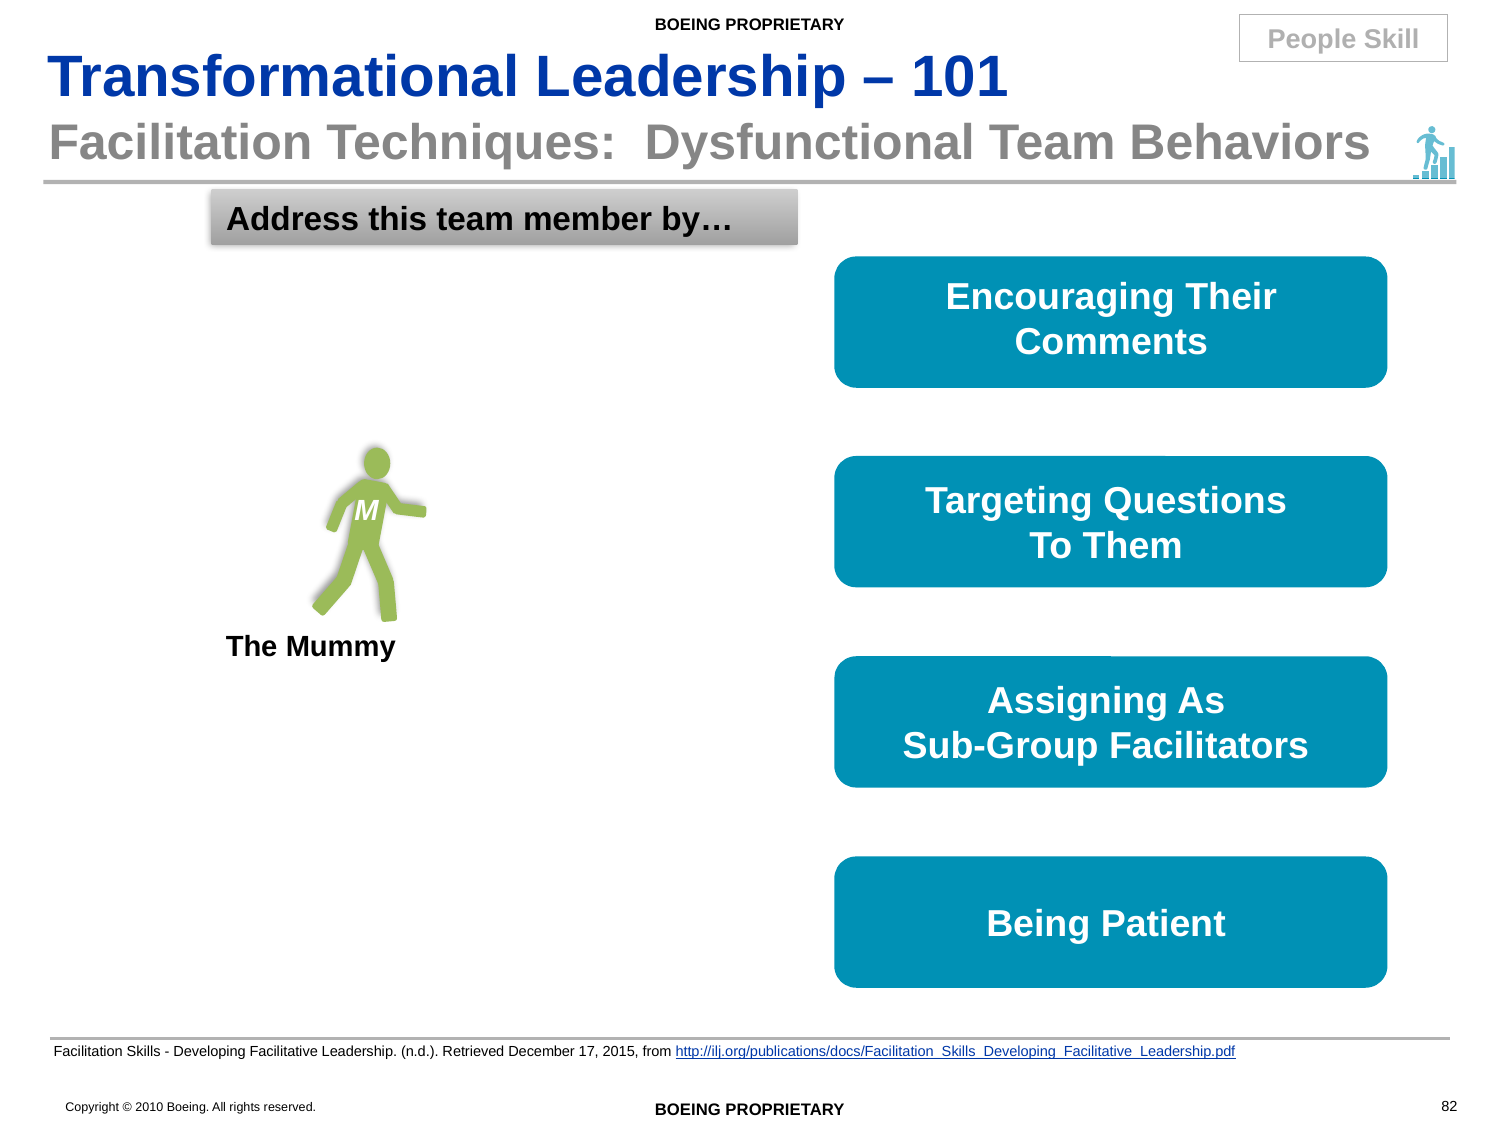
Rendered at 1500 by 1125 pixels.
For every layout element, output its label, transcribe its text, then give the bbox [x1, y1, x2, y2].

text_box People Skill [1239, 14, 1448, 62]
title Facilitation Techniques: Dysfunctional Team Behaviors [0, 114, 1500, 189]
text_box Address this team member by… [211, 189, 798, 245]
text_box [834, 656, 1388, 788]
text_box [834, 455, 1388, 588]
text_box The Mummy [211, 619, 488, 670]
text_box Facilitation Skills - Developing Facilitative Leadership. (n.d.). Retrieved December 17, 2015, from http://ilj.org/publications/docs/Facilitation_Skills_Developing_Facilitative_Leadership.pdf [38, 1034, 1500, 1068]
picture [311, 446, 427, 622]
slide_number 82 [1048, 1087, 1459, 1124]
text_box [834, 256, 1388, 388]
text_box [834, 856, 1388, 988]
